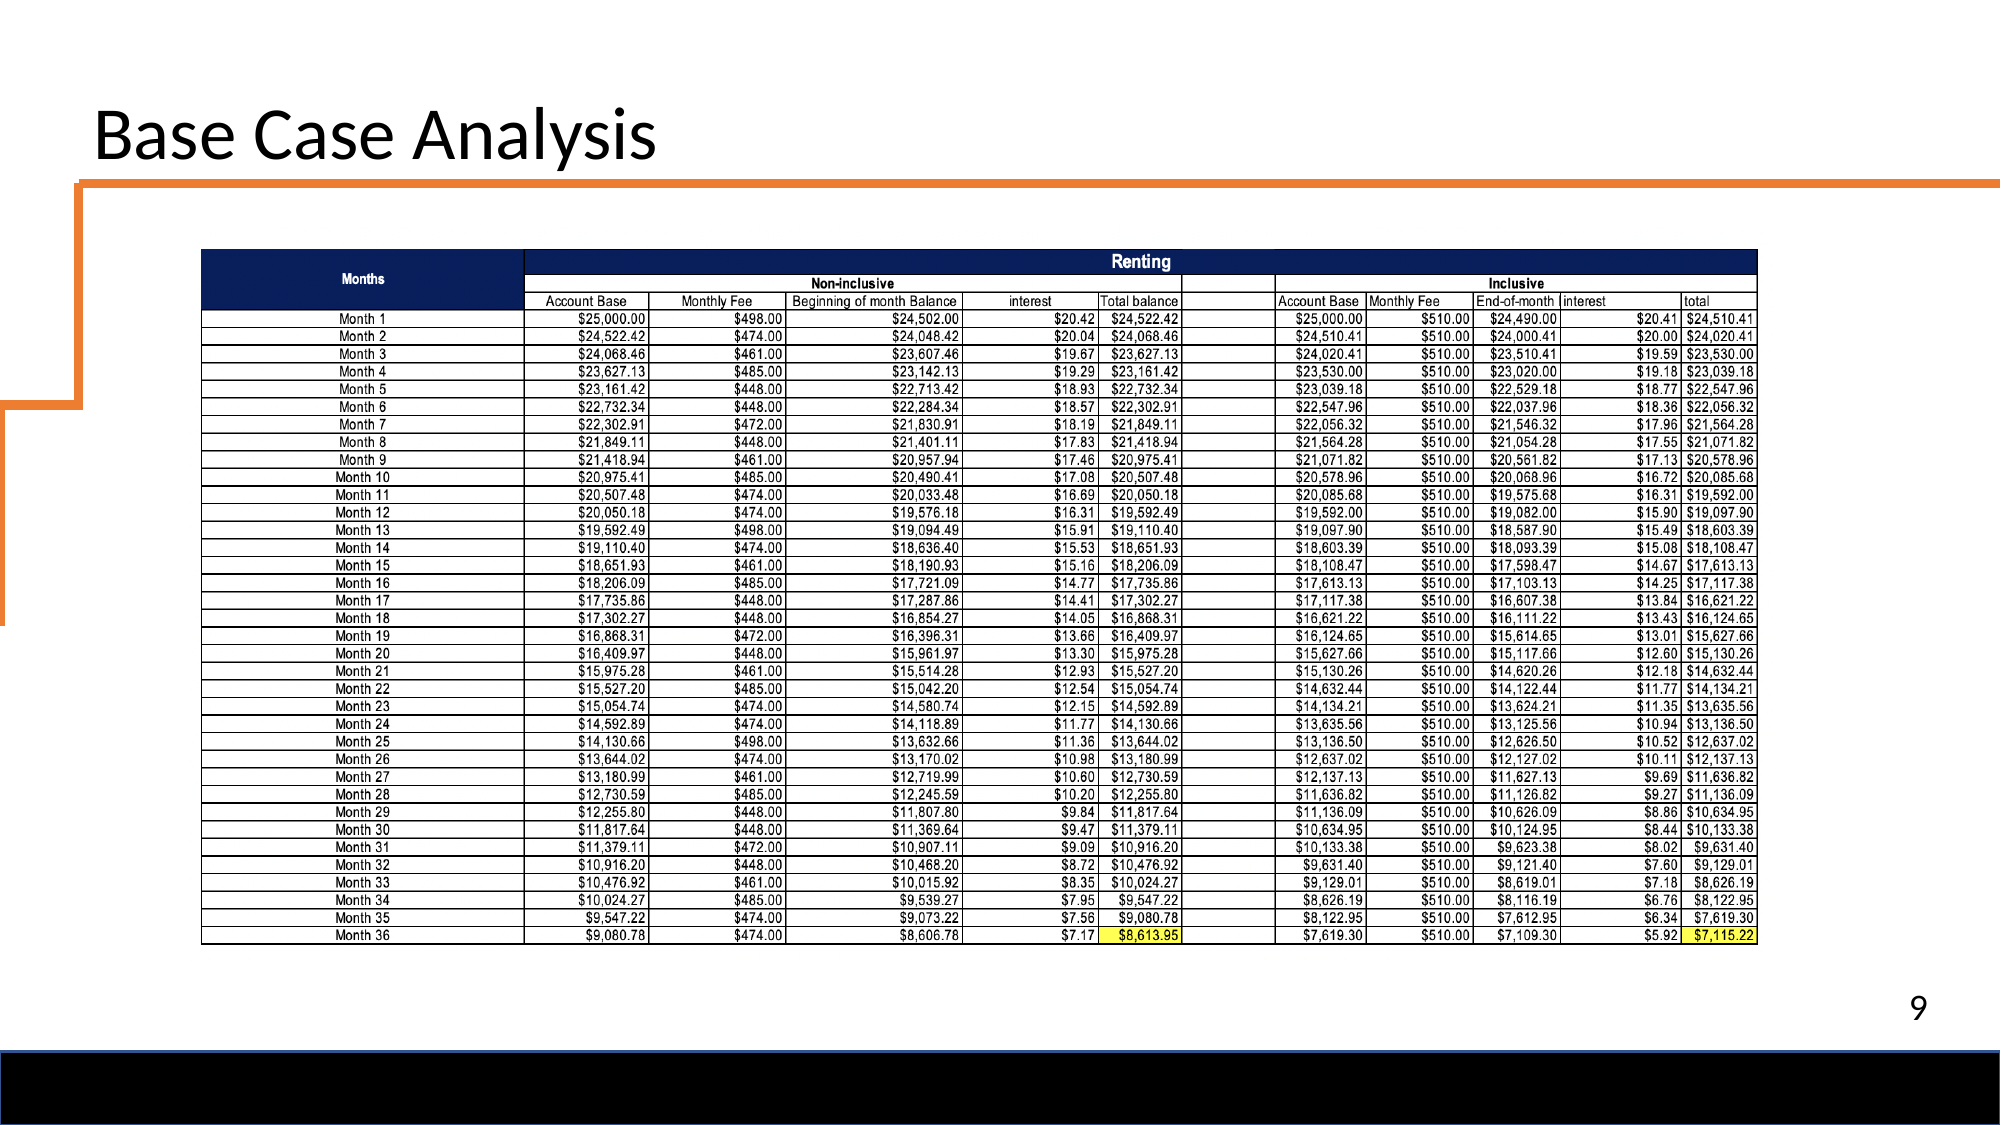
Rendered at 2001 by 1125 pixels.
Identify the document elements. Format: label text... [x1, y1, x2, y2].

text_box 9 [1894, 975, 1968, 1036]
picture [187, 225, 1775, 962]
text_box Base Case Analysis [78, 77, 899, 179]
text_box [0, 365, 187, 445]
text_box [0, 1050, 2000, 1125]
